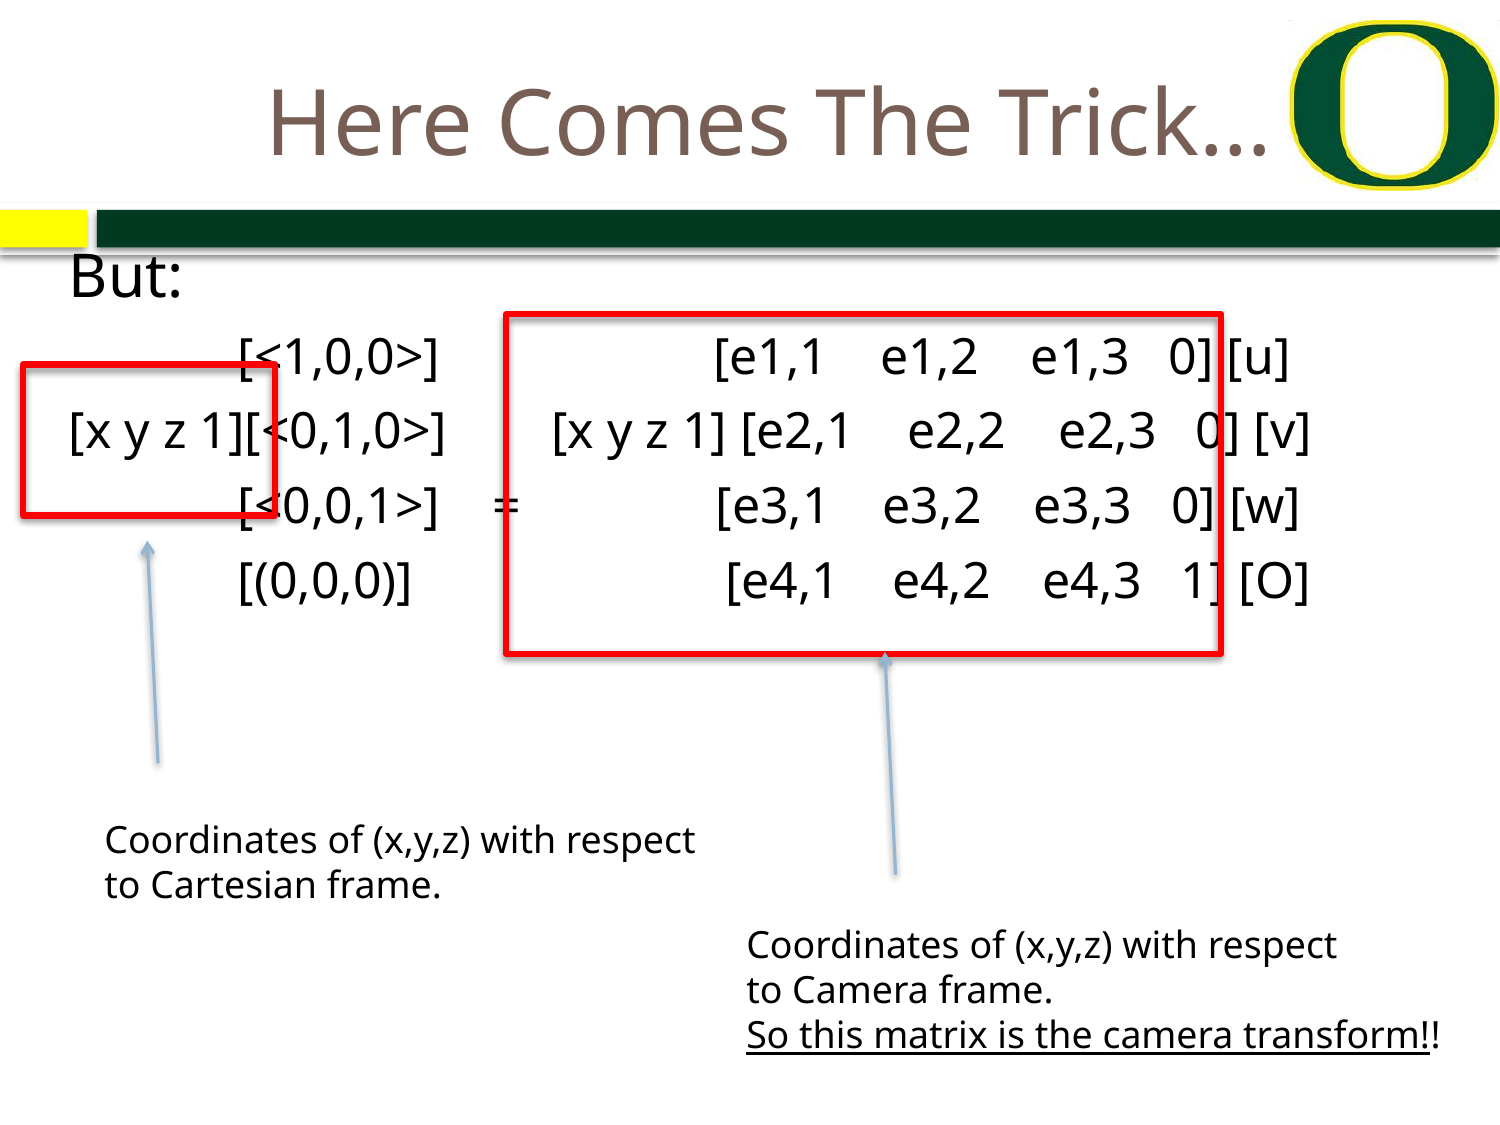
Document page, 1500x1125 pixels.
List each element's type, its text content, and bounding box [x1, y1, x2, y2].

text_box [505, 313, 1439, 1066]
picture [1287, 20, 1500, 191]
list But: [<1,0,0>] [e1,1 e1,2 e1,3 0] [u] [x y z 1][<0,1,0>] [x y z 1] [e2,1 e2,2 e2,3 0] [v] [<0,0,1>] = [e3,1 e3,2 e3,3 0] [w] [(0,0,0)] [e4,1 e4,2 e4,3 1] [O] [53, 924, 1438, 1093]
list But: [<1,0,0>] [e1,1 e1,2 e1,3 0] [u] [x y z 1][<0,1,0>] [x y z 1] [e2,1 e2,2 e2,3 0] [v] [<0,0,1>] = [e3,1 e3,2 e3,3 0] [w] [(0,0,0)] [e4,1 e4,2 e4,3 1] [O] [53, 229, 1438, 363]
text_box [23, 364, 500, 915]
title Here Comes The Trick… [100, 37, 1438, 200]
